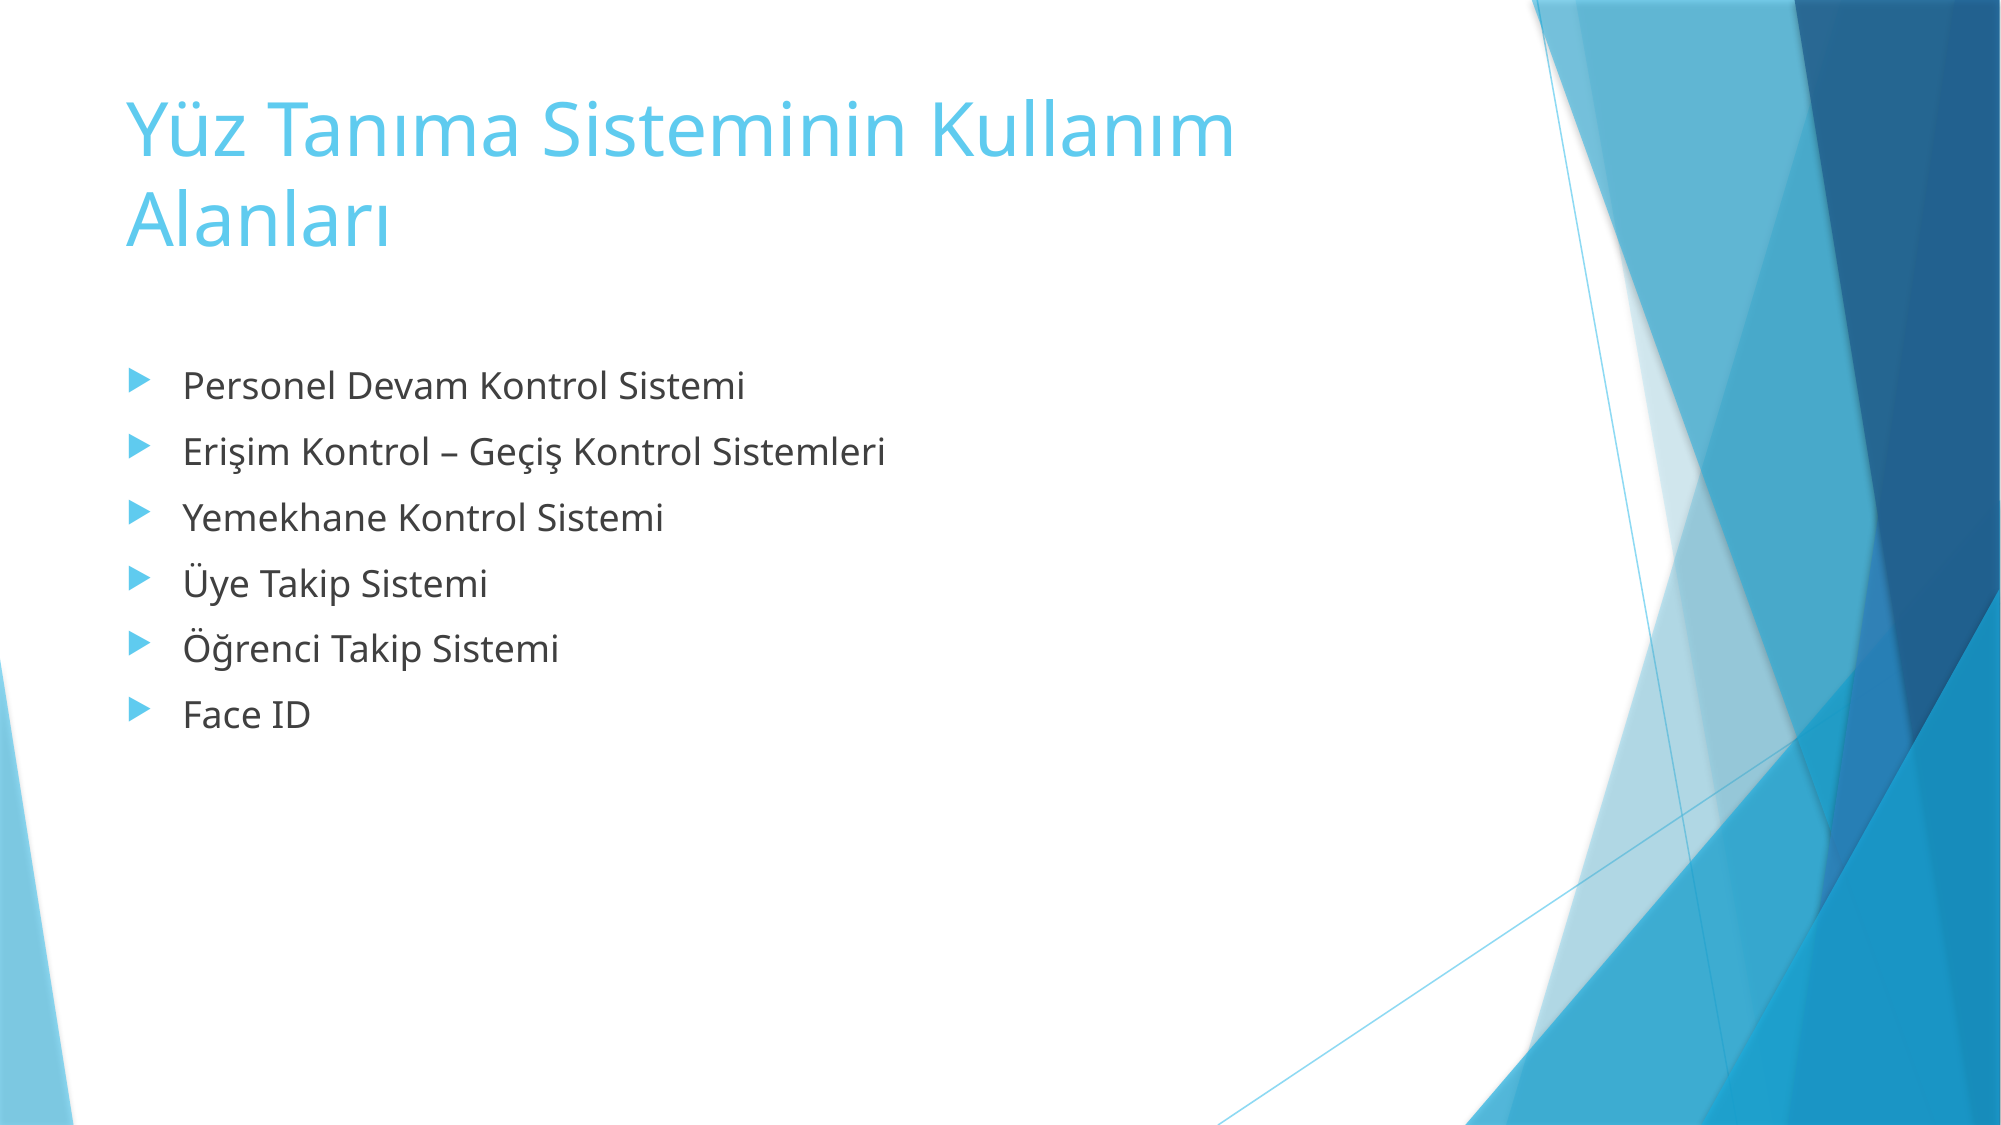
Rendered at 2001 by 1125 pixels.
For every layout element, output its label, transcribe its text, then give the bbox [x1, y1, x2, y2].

title Yüz Tanıma Sisteminin Kullanım Alanları [111, 74, 1522, 292]
list Personel Devam Kontrol Sistemi Erişim Kontrol – Geçiş Kontrol Sistemleri Yemekhane Kontrol Sistemi Üye Takip Sistemi Öğrenci Takip Sistemi Face ID [111, 354, 1522, 992]
